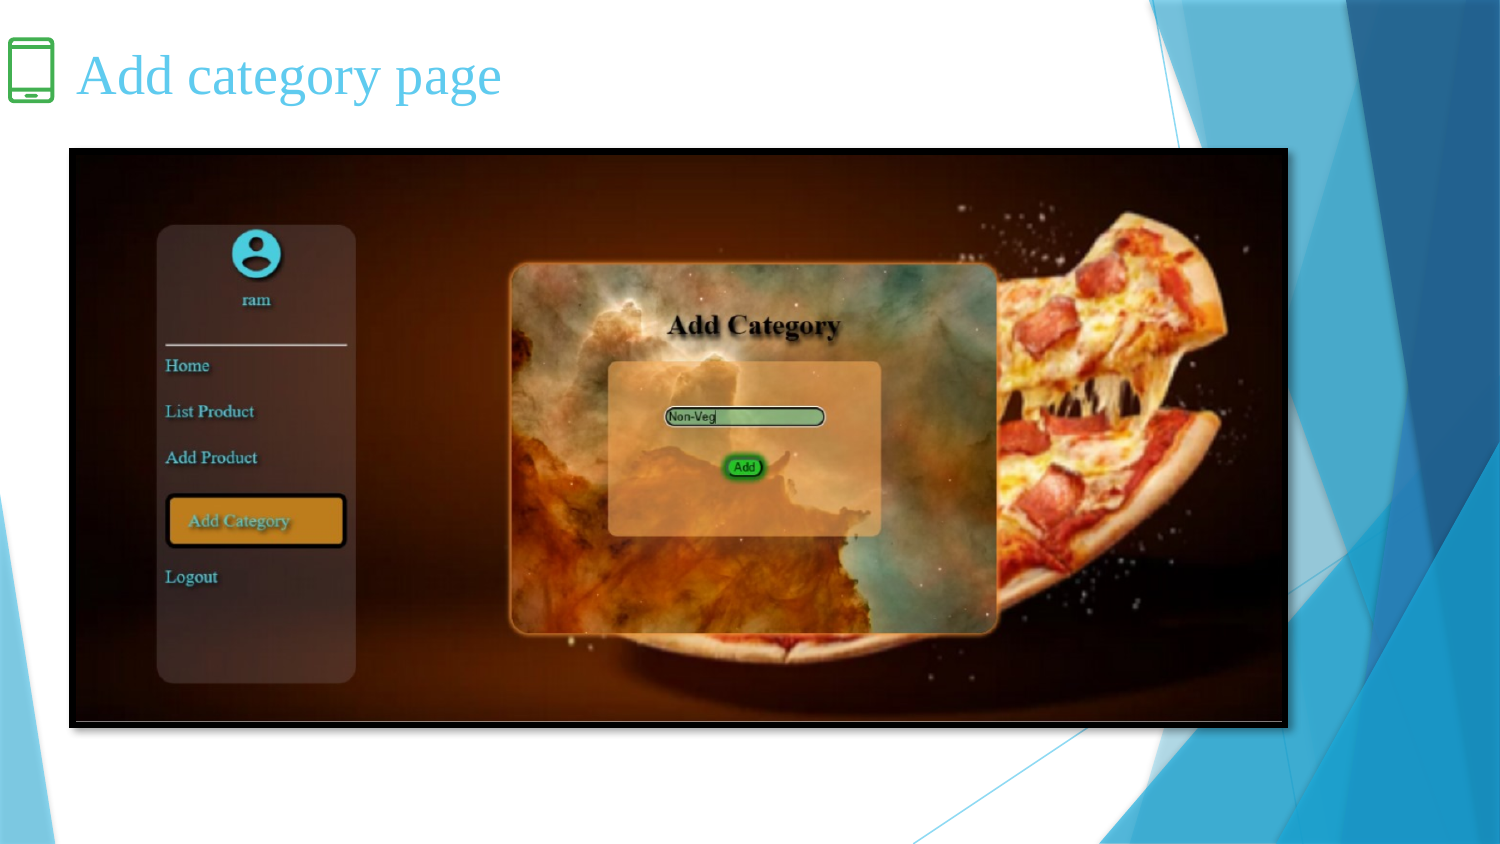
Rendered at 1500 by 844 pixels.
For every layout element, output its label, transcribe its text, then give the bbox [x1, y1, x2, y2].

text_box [7, 36, 55, 104]
picture [75, 154, 1283, 723]
title Add category page [46, 23, 1311, 118]
